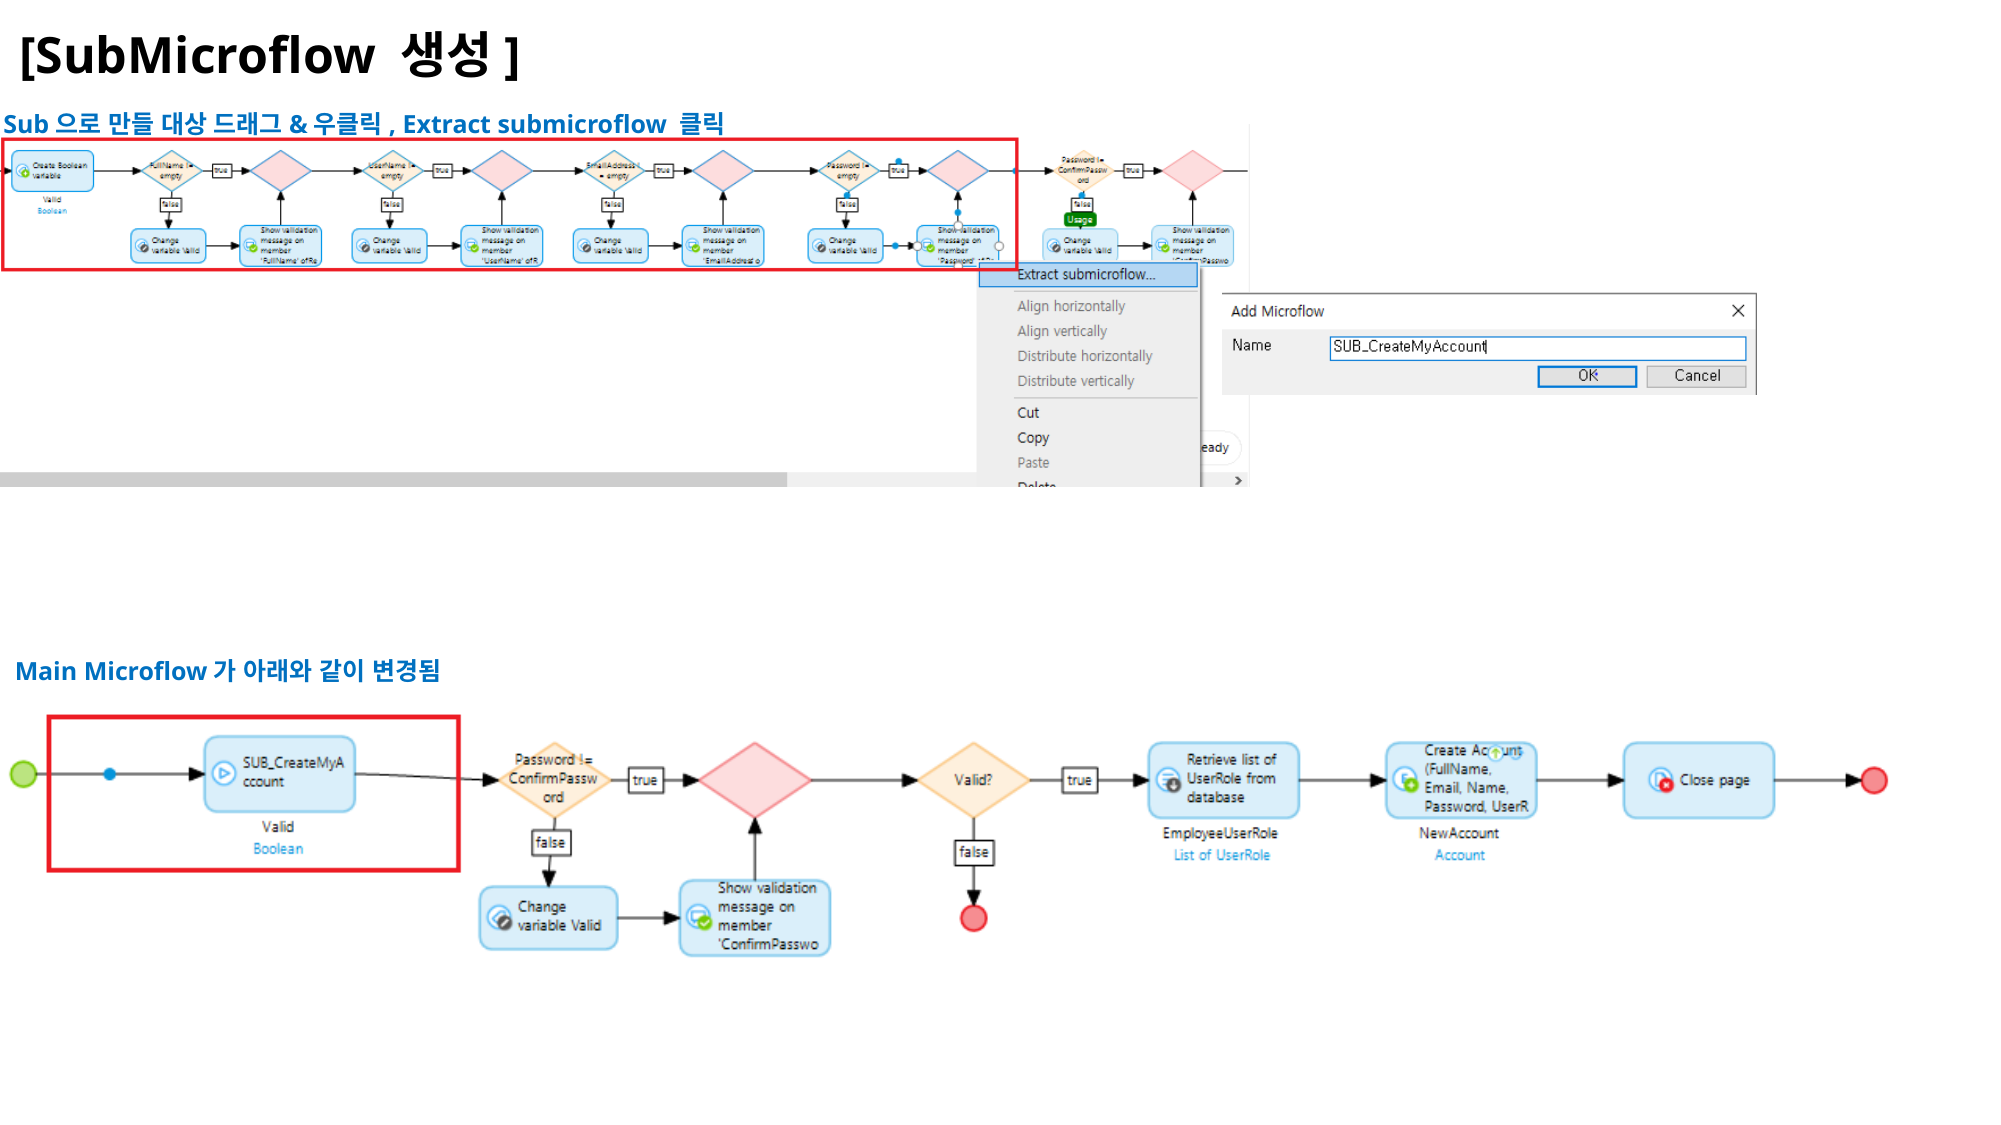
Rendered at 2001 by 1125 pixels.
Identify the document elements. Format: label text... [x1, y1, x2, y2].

text_box Sub으로 만들 대상 드래그&우클릭, Extract submicroflow 클릭 [0, 101, 807, 124]
picture [0, 124, 1757, 488]
text_box [SubMicroflow 생성] [4, 15, 537, 91]
text_box Main Microflow가 아래와 같이 변경됨 [0, 647, 818, 693]
picture [0, 693, 1896, 1009]
